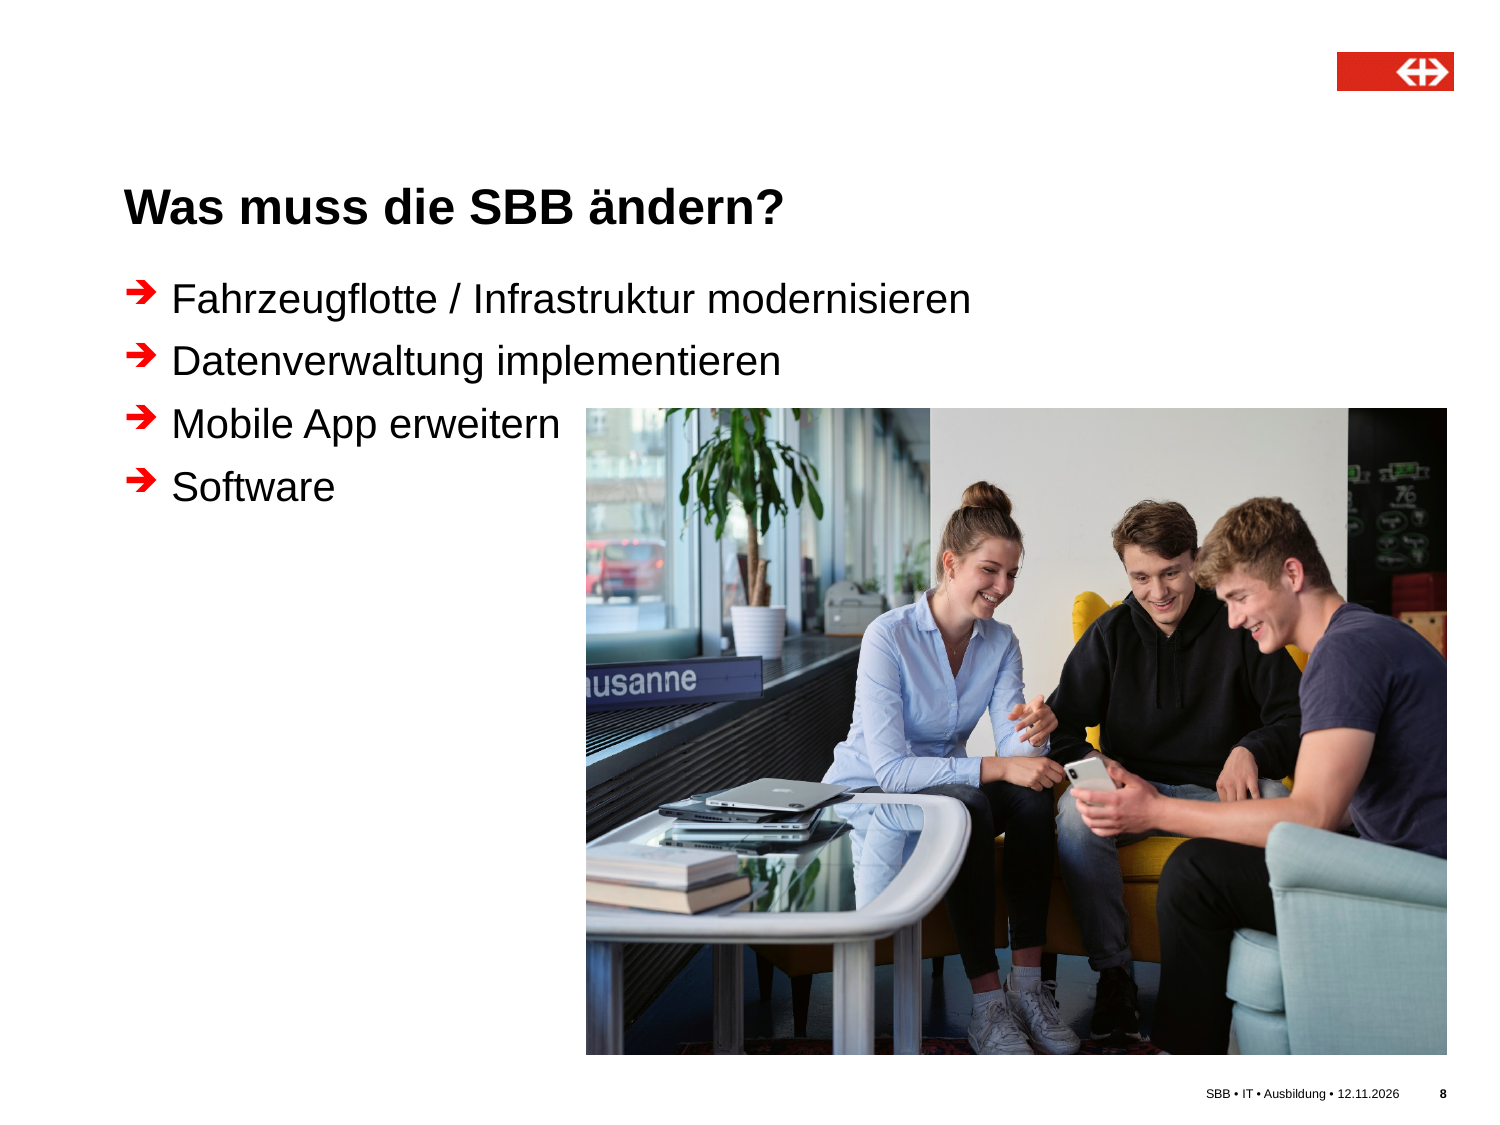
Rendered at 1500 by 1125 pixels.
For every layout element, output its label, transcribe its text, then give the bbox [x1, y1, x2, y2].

title Was muss die SBB ändern? [123, 113, 1447, 235]
picture [1337, 52, 1454, 91]
slide_number 8 [1397, 1085, 1447, 1106]
list Fahrzeugflotte / Infrastruktur modernisieren Datenverwaltung implementieren Mobile App erweitern Software [123, 271, 1447, 1069]
picture [586, 408, 1448, 1055]
footer SBB • IT • Ausbildung • 12.01.2021 [750, 1085, 1397, 1106]
